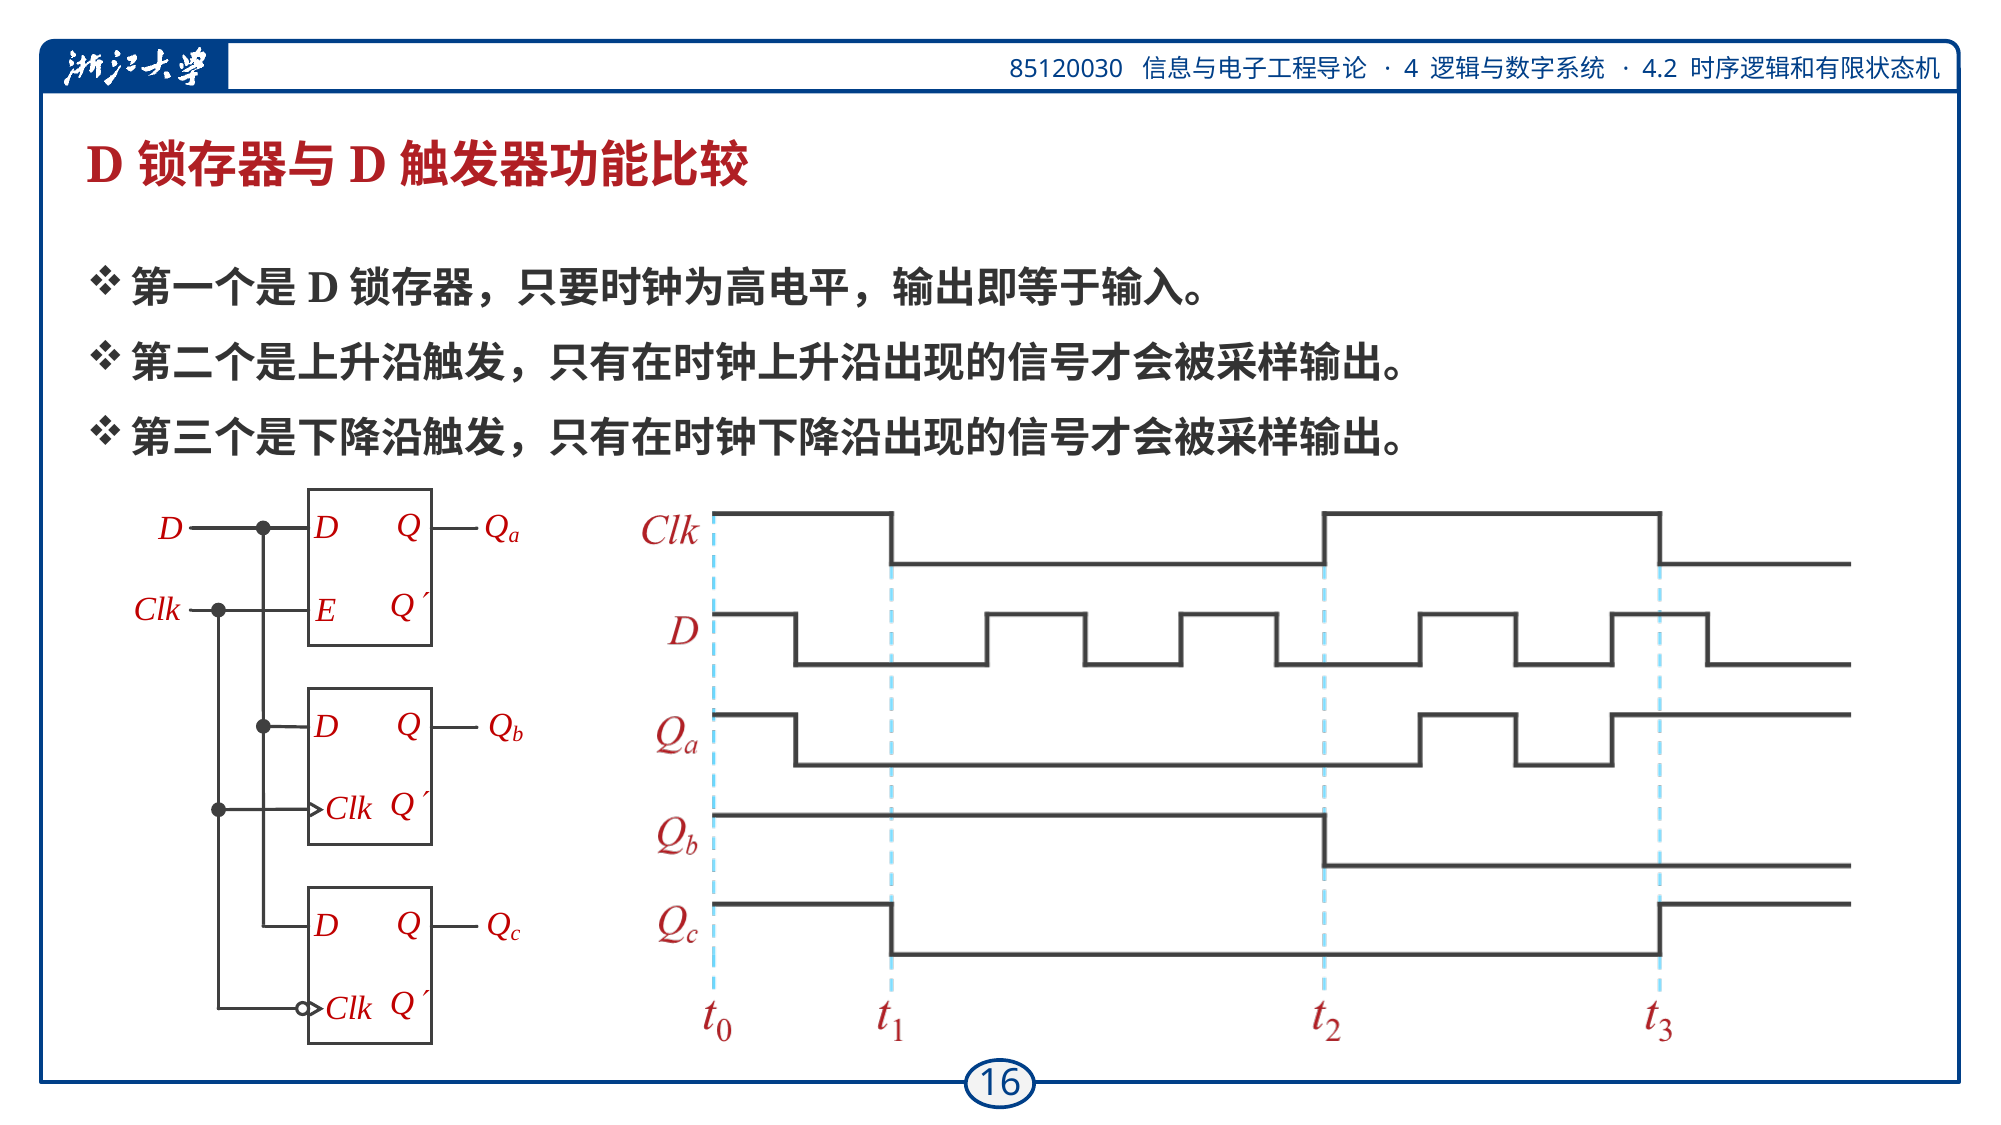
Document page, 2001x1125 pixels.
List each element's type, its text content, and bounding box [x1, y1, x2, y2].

picture [55, 39, 215, 91]
title D锁存器与D触发器功能比较 [72, 125, 1926, 198]
picture [576, 490, 1854, 1071]
list 第一个是D锁存器，只要时钟为高电平，输出即等于输入。 第二个是上升沿触发，只有在时钟上升沿出现的信号才会被采样输出。 第三个是下降沿触发，只有在时钟下降沿出现的信号才会被采样输出。 [72, 228, 1723, 475]
picture [114, 485, 536, 1046]
